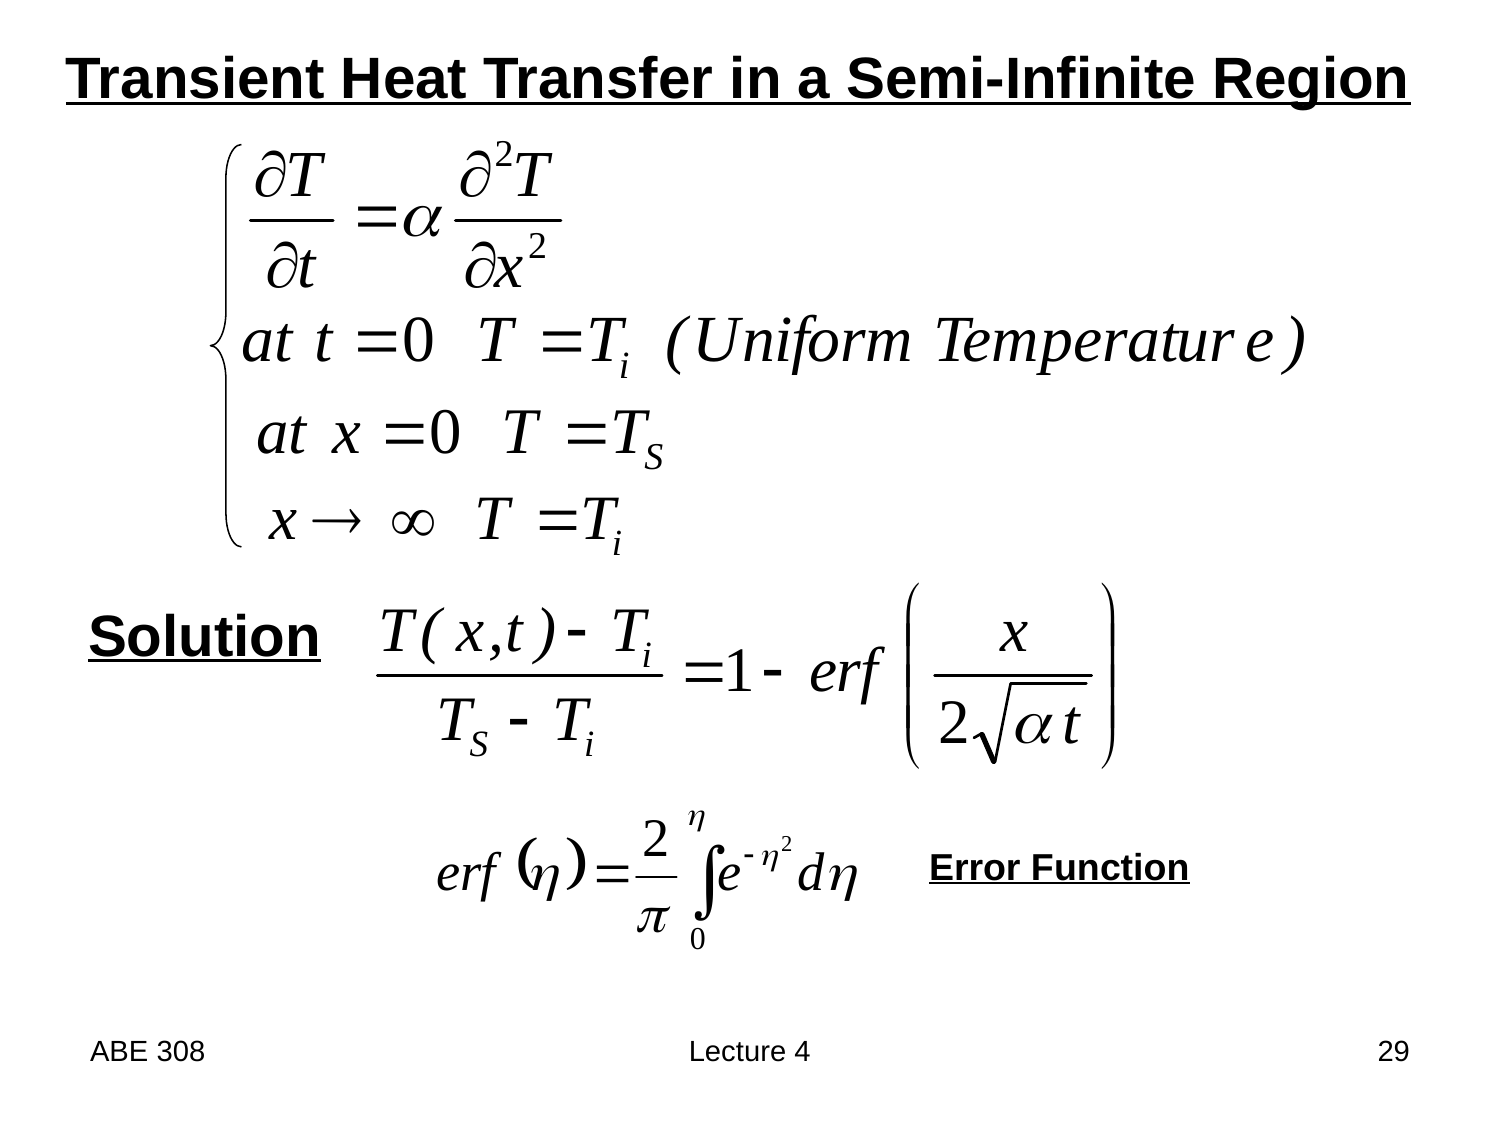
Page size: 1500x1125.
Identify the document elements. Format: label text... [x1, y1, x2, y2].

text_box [256, 476, 673, 572]
text_box [210, 148, 242, 547]
text_box Error Function [914, 835, 1205, 896]
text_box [246, 388, 718, 486]
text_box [231, 295, 1318, 395]
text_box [239, 121, 574, 294]
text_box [366, 569, 1134, 782]
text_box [428, 790, 870, 964]
text_box Solution [73, 590, 336, 676]
text_box Transient Heat Transfer in a Semi-Infinite Region [51, 32, 1426, 118]
footer Lecture 4 [512, 1024, 988, 1103]
slide_number 29 [1074, 1024, 1425, 1103]
slide_number ABE 308 [75, 1024, 425, 1103]
